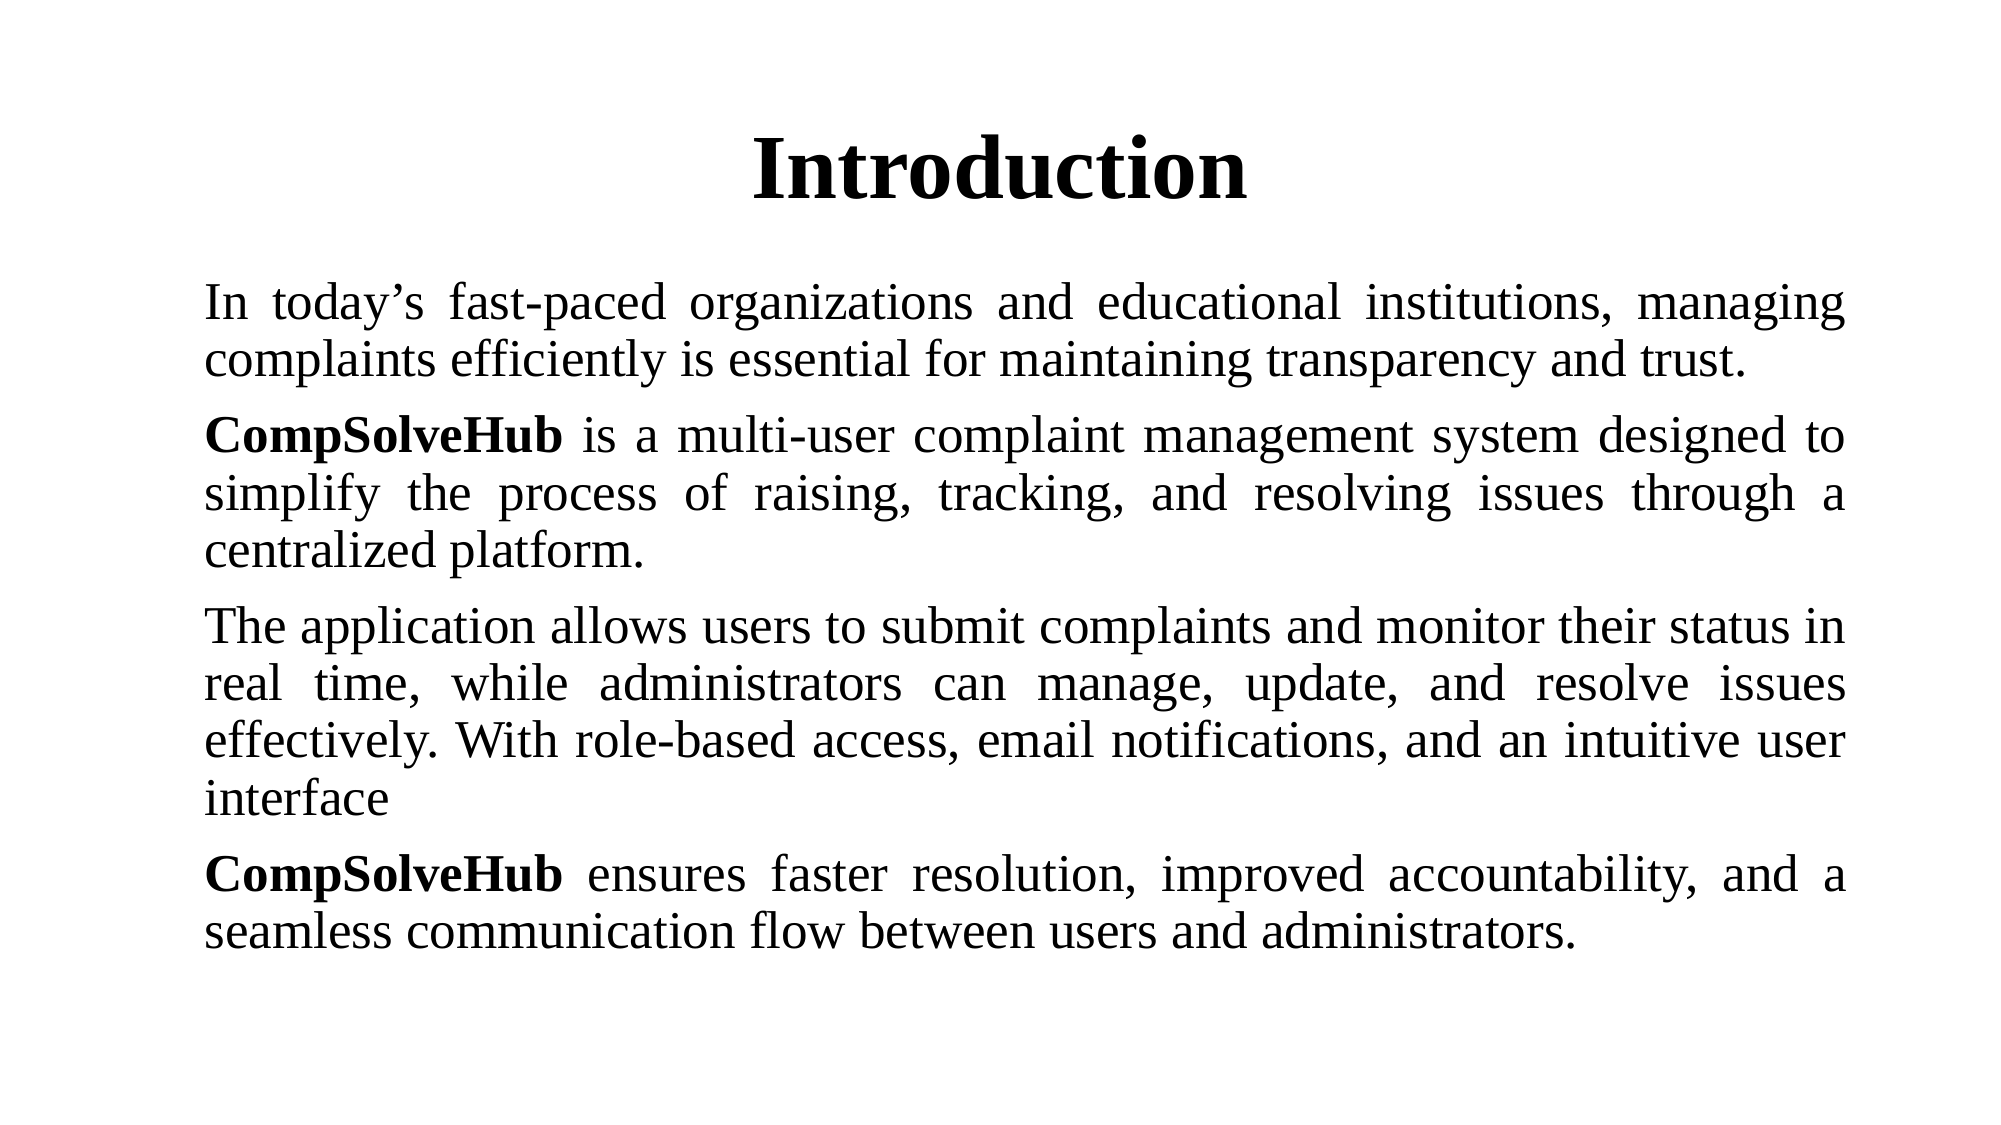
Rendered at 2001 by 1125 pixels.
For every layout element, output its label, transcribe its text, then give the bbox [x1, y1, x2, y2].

title Introduction [137, 59, 1863, 278]
list In today’s fast-paced organizations and educational institutions, managing complaints efficiently is essential for maintaining transparency and trust. CompSolveHub is a multi-user complaint management system designed to simplify the process of raising, tracking, and resolving issues through a centralized platform. The application allows users to submit complaints and monitor their status in real time, while administrators can manage, update, and resolve issues effectively. With role-based access, email notifications, and an intuitive user interface CompSolveHub ensures faster resolution, improved accountability, and a seamless communication flow between users and administrators. [189, 266, 1863, 981]
